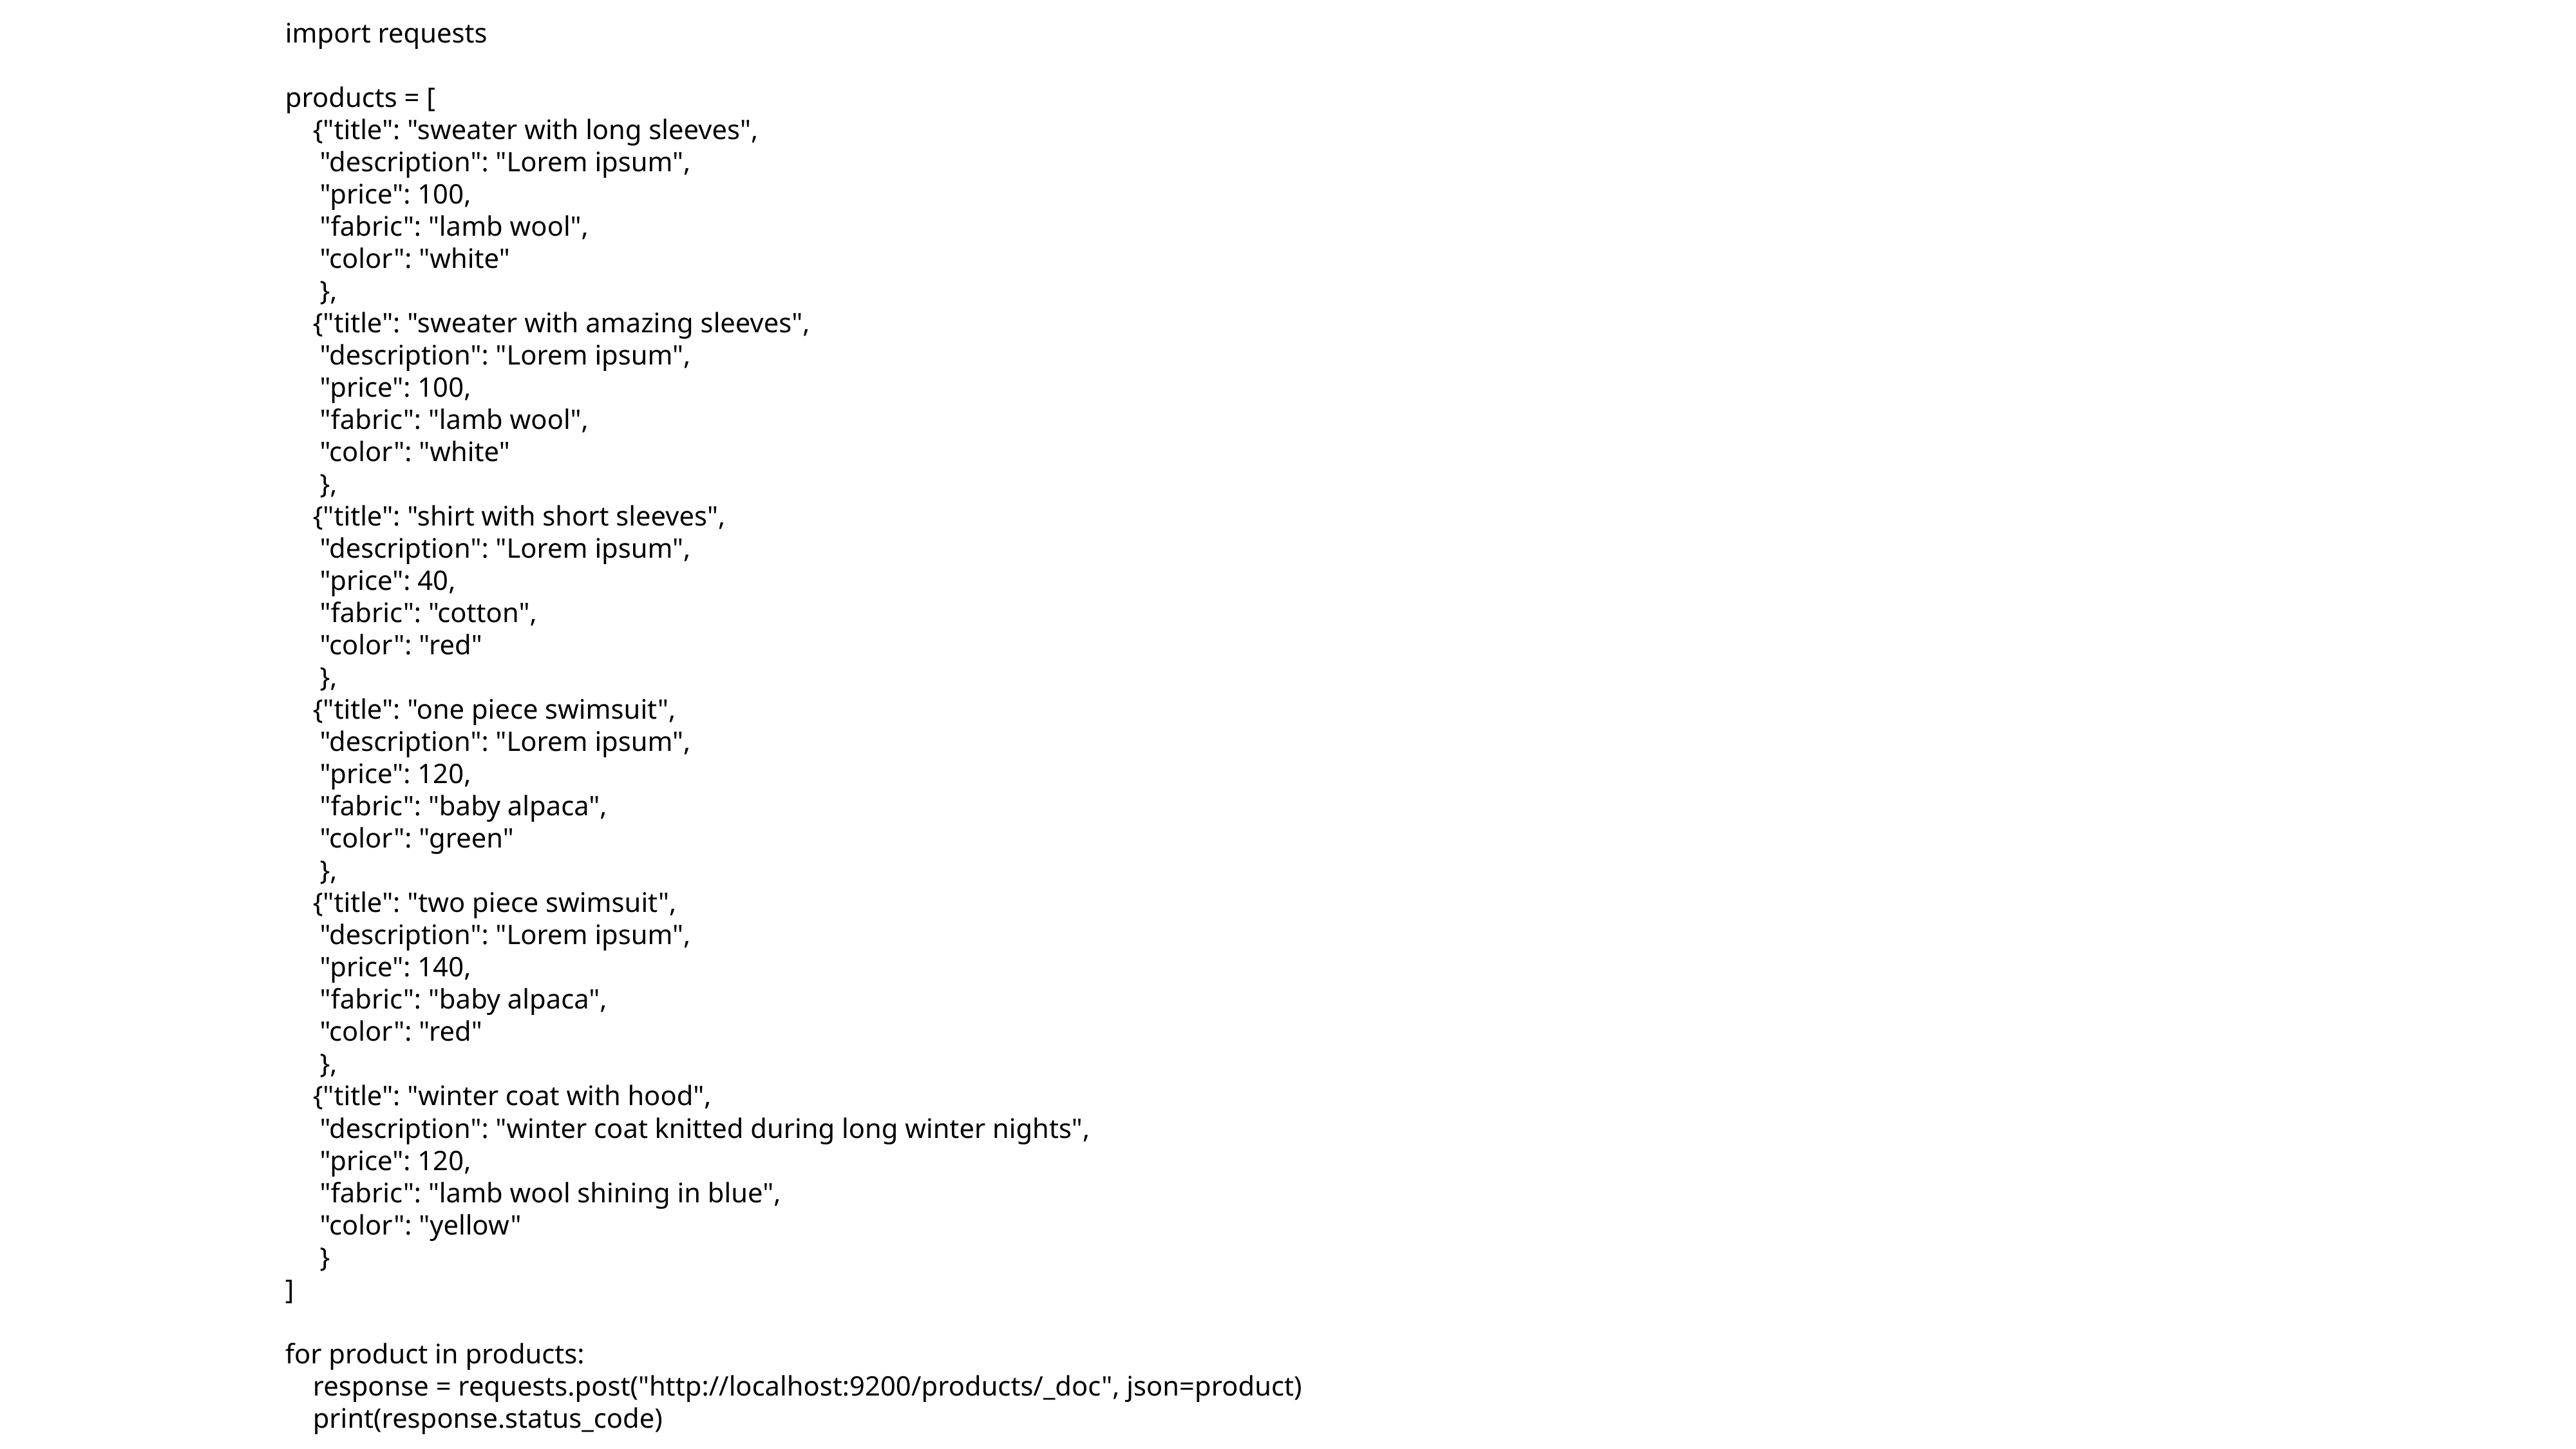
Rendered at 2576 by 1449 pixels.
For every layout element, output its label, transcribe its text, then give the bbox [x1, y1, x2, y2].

text_box import requests products = [ {"title": "sweater with long sleeves", "description": "Lorem ipsum", "price": 100, "fabric": "lamb wool", "color": "white" }, {"title": "sweater with amazing sleeves", "description": "Lorem ipsum", "price": 100, "fabric": "lamb wool", "color": "white" }, {"title": "shirt with short sleeves", "description": "Lorem ipsum", "price": 40, "fabric": "cotton", "color": "red" }, {"title": "one piece swimsuit", "description": "Lorem ipsum", "price": 120, "fabric": "baby alpaca", "color": "green" }, {"title": "two piece swimsuit", "description": "Lorem ipsum", "price": 140, "fabric": "baby alpaca", "color": "red" }, {"title": "winter coat with hood", "description": "winter coat knitted during long winter nights", "price": 120, "fabric": "lamb wool shining in blue", "color": "yellow" } ] for product in products: response = requests.post("http://localhost:9200/products/_doc", json=product) print(response.status_code) [278, 8, 1311, 1441]
